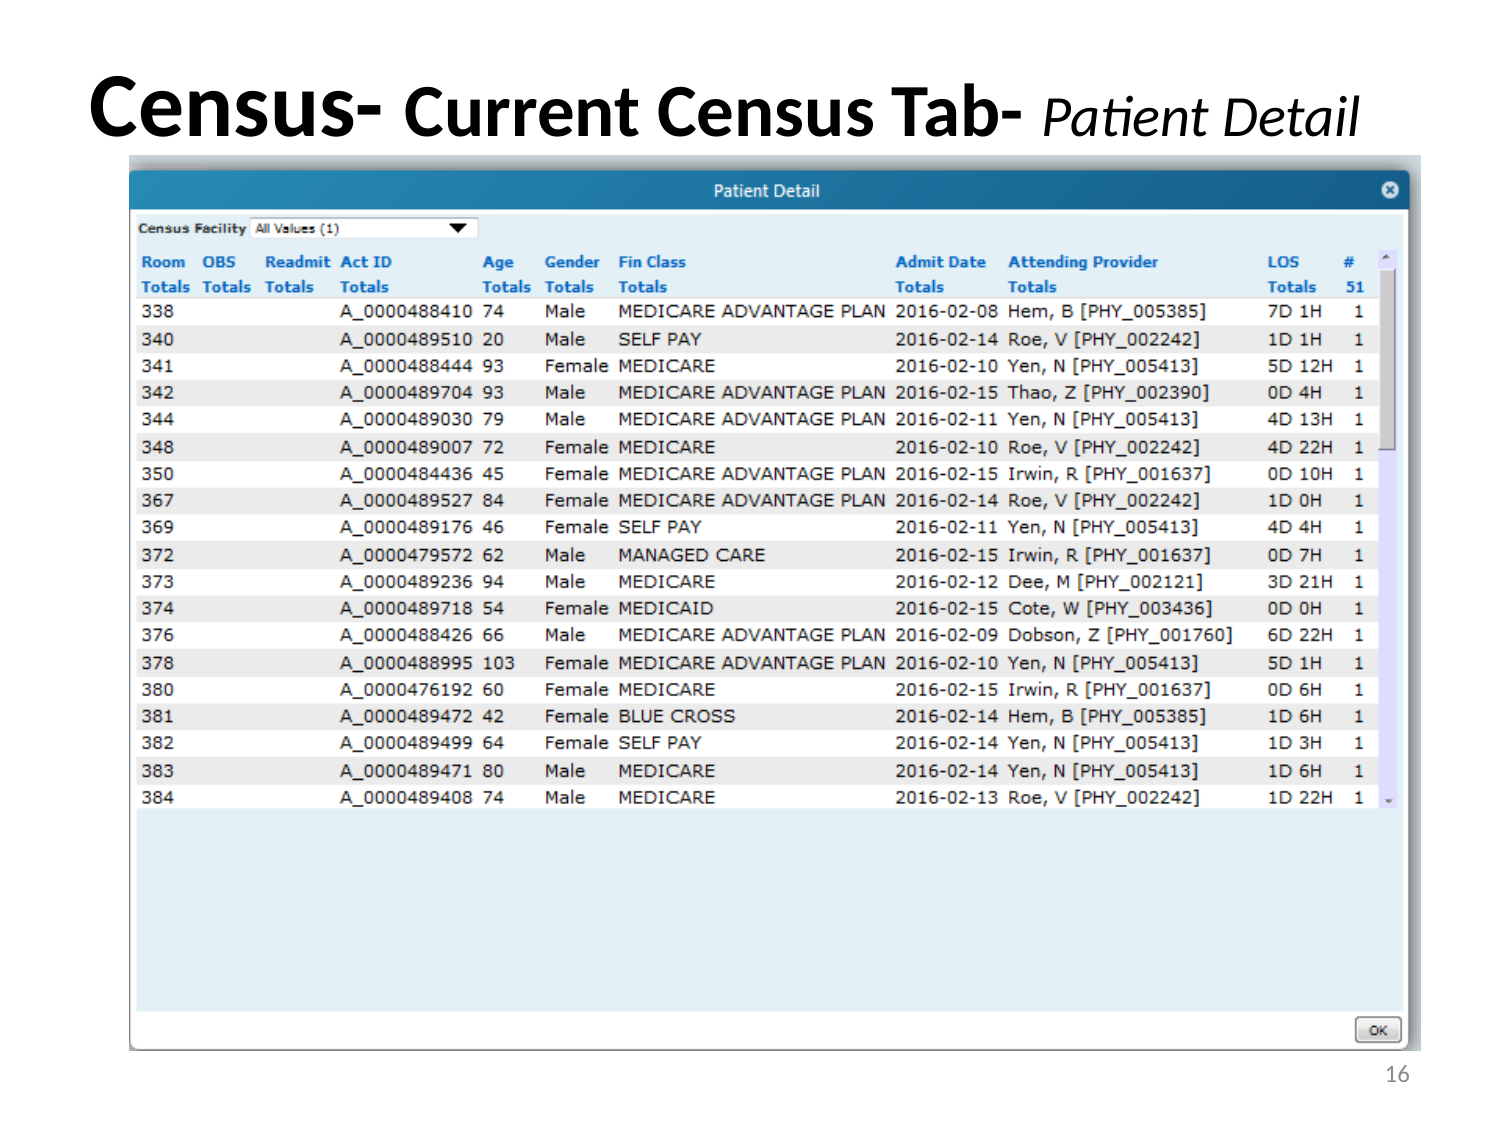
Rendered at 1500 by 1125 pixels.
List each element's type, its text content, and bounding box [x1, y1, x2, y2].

picture [129, 155, 1421, 1052]
slide_number 16 [1074, 1042, 1425, 1103]
text_box Census- Current Census Tab- Patient Detail [75, 37, 1475, 163]
